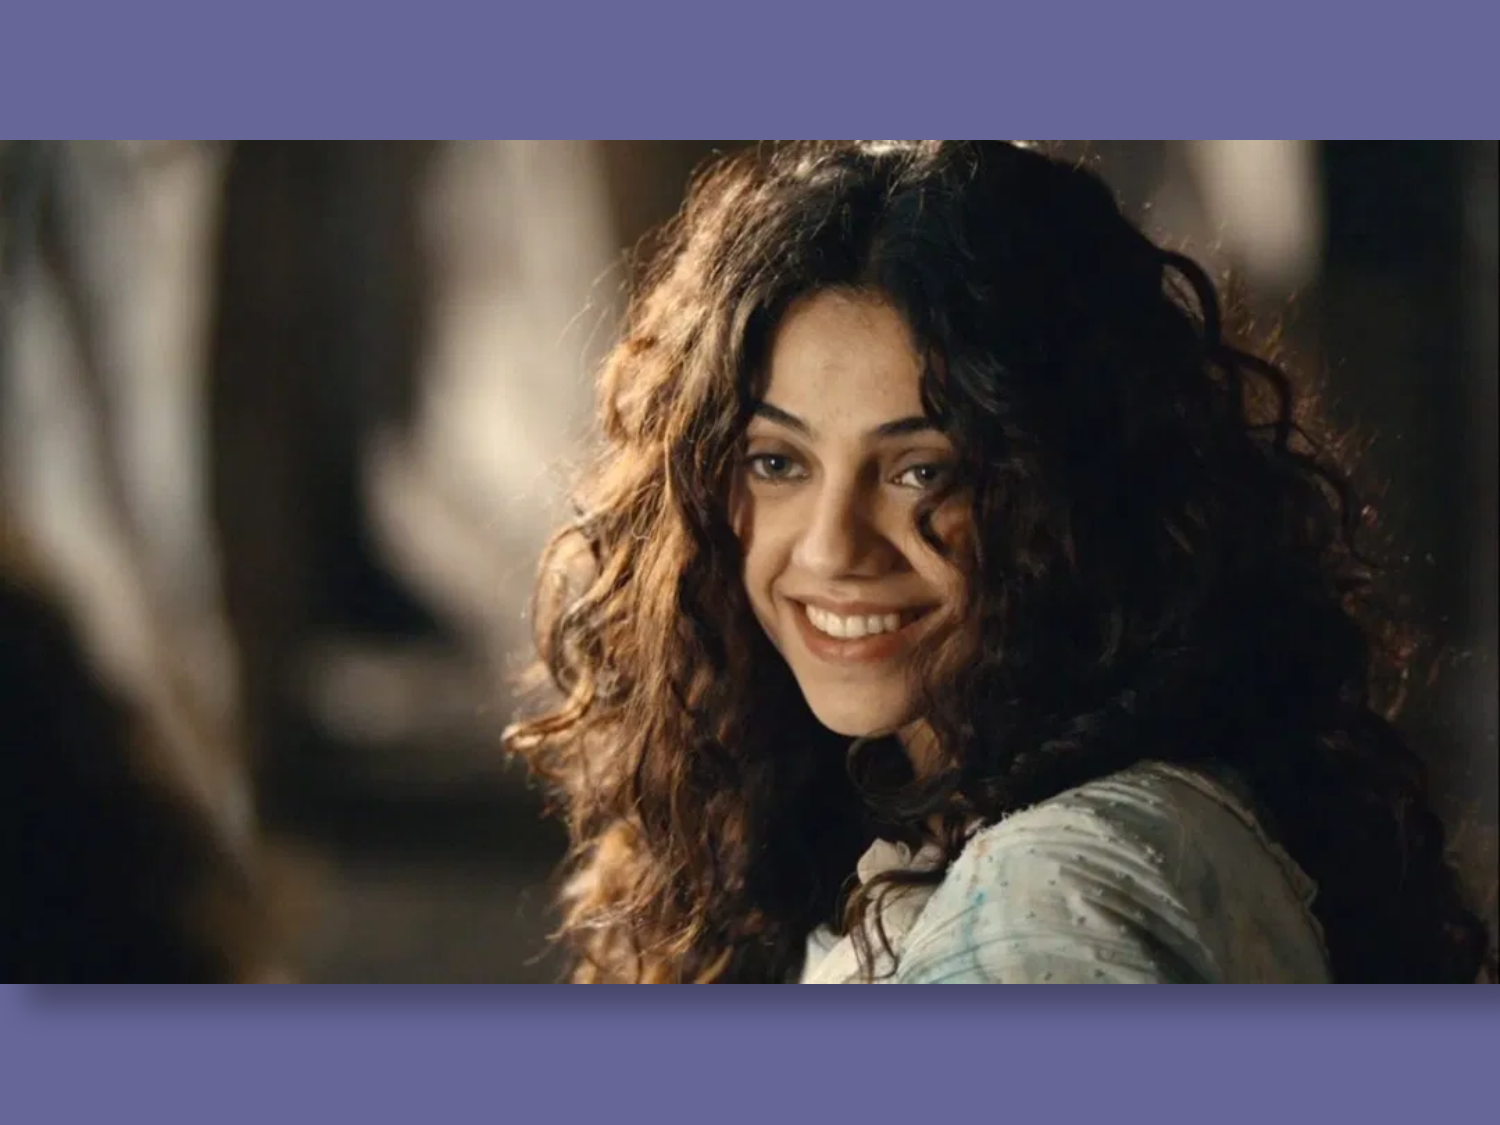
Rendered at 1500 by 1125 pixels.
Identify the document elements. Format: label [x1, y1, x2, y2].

picture [0, 140, 1500, 984]
